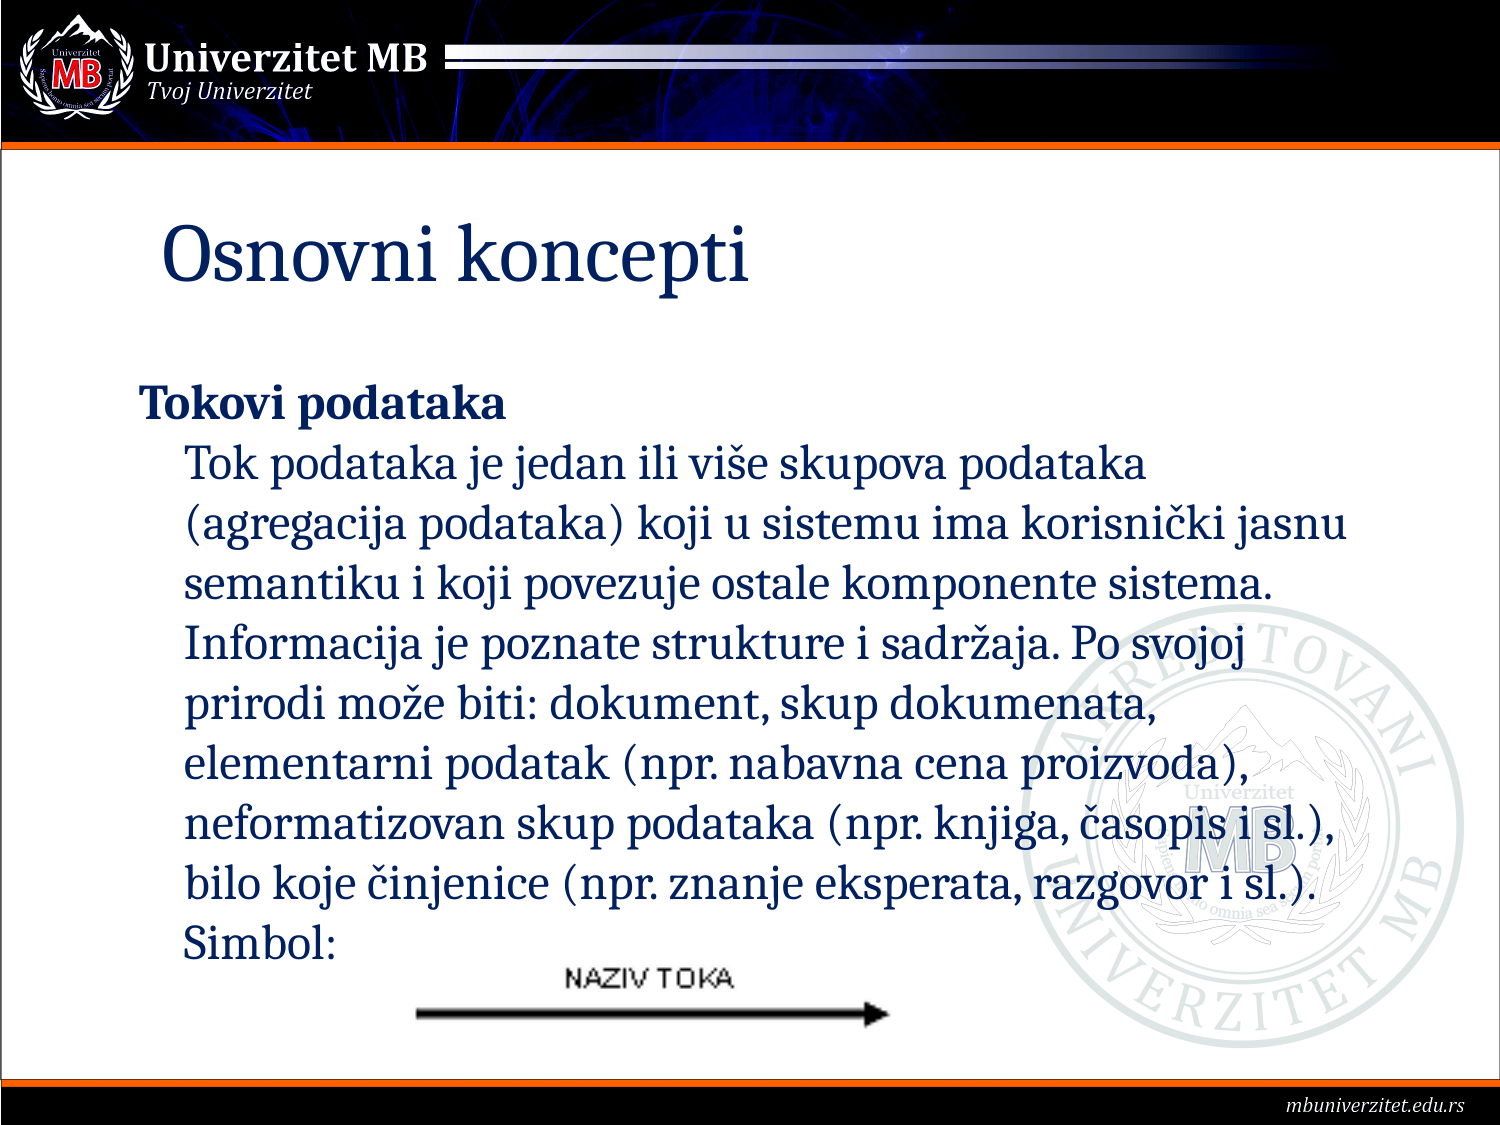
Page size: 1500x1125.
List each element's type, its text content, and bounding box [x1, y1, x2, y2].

list Tokovi podataka Tok podataka je jedan ili više skupova podataka (agregacija podataka) koji u sistemu ima korisnički jasnu semantiku i koji povezuje ostale komponente sistema. Informacija je poznate strukture i sadržaja. Po svojoj prirodi može biti: dokument, skup dokumenata, elementarni podatak (npr. nabavna cena proizvoda), neformatizovan skup podataka (npr. knjiga, časopis i sl.), bilo koje činjenice (npr. znanje eksperata, razgovor i sl.). Simbol: [123, 361, 1376, 1047]
title Osnovni koncepti [147, 184, 1083, 313]
picture [0, 0, 1500, 1125]
